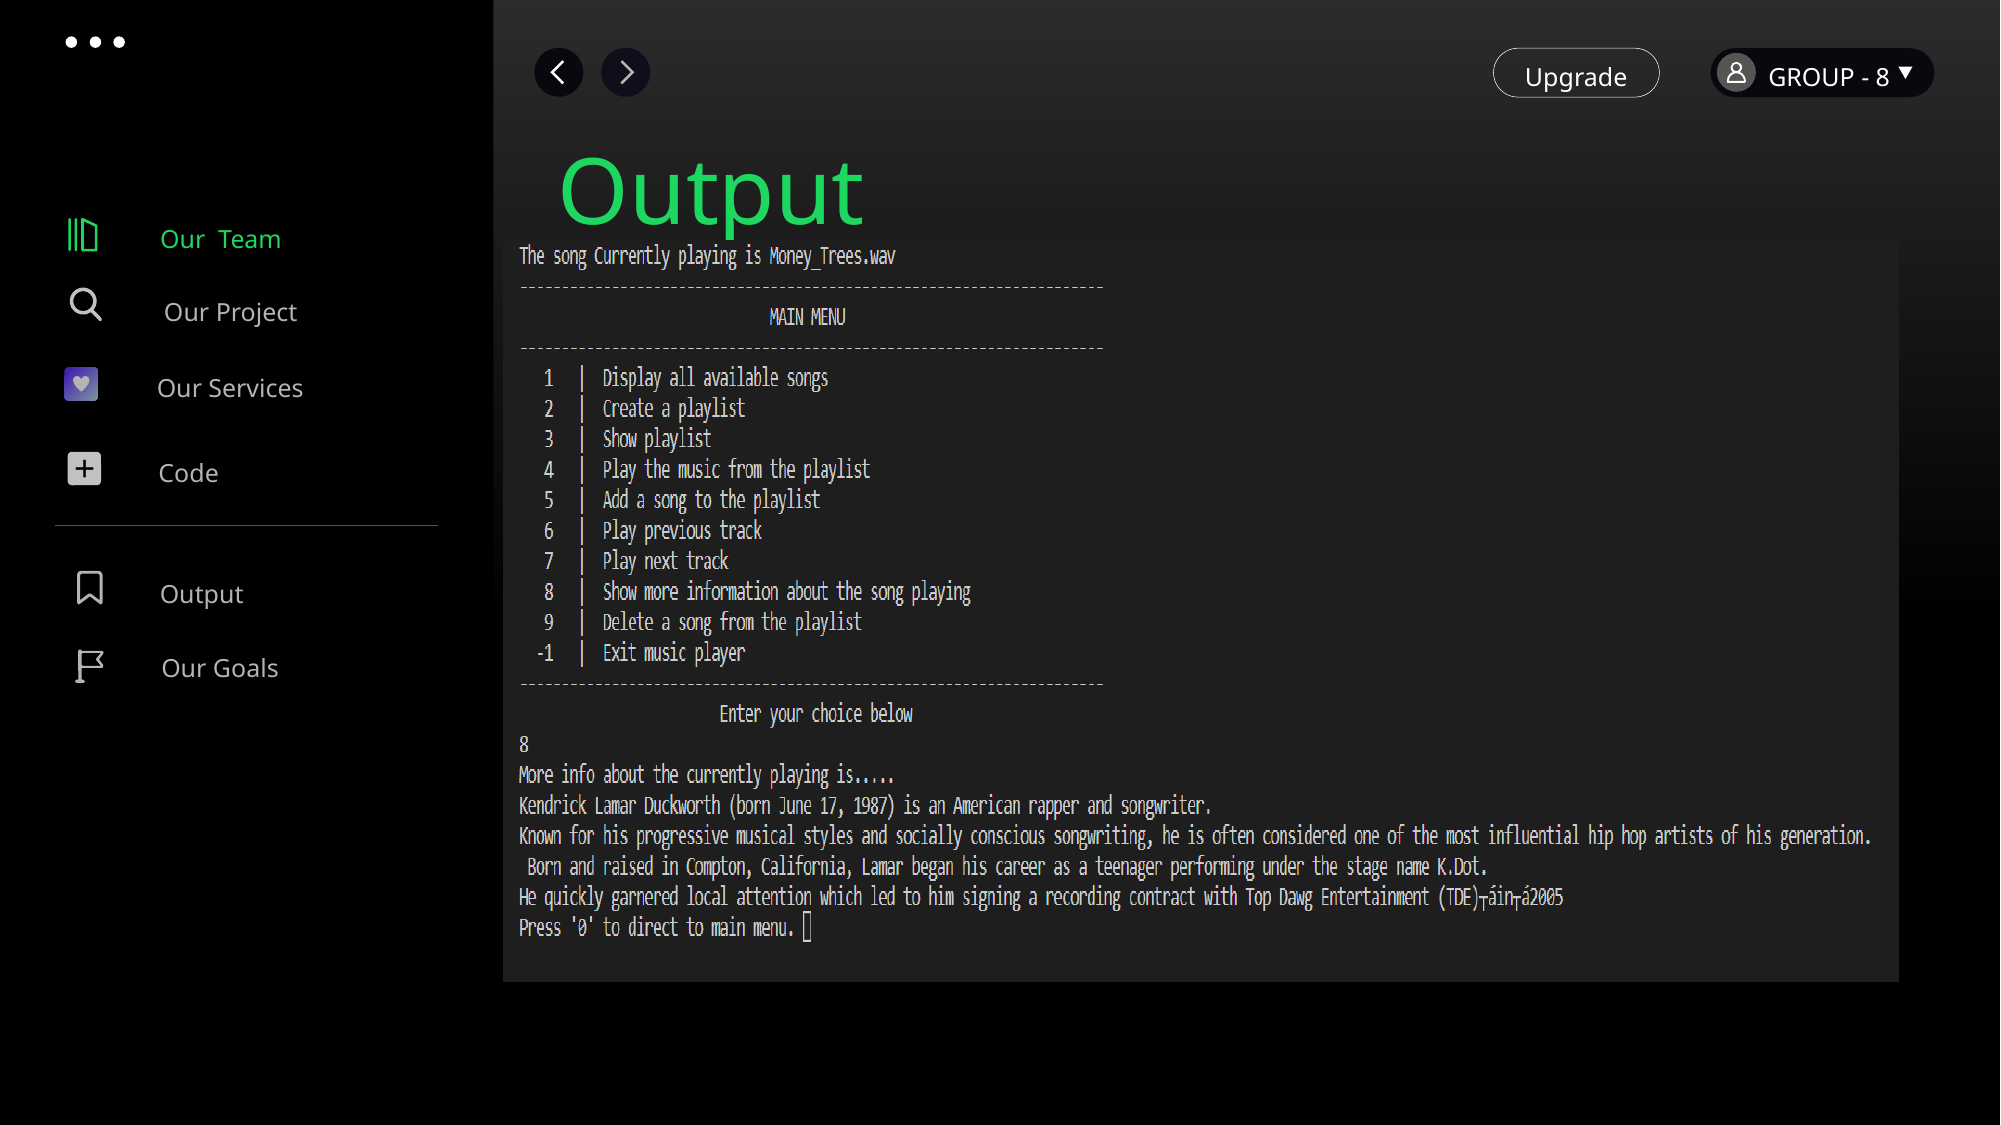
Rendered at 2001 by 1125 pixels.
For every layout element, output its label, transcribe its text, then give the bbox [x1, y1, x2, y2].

text_box [69, 287, 102, 322]
text_box [0, 0, 494, 1125]
text_box [1896, 65, 1915, 82]
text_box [65, 36, 125, 48]
text_box Our Team [145, 215, 298, 261]
text_box Code [143, 449, 234, 495]
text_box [534, 47, 584, 97]
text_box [68, 217, 98, 252]
picture [503, 240, 1899, 982]
text_box Our Project [149, 288, 313, 334]
text_box [499, 525, 503, 631]
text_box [67, 451, 102, 486]
text_box Output [542, 125, 881, 240]
text_box [1715, 51, 1757, 93]
text_box [1726, 61, 1746, 83]
text_box Our Services [142, 365, 319, 411]
text_box [74, 649, 104, 684]
text_box GROUP - 8 [1753, 53, 1906, 99]
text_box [64, 367, 98, 401]
text_box Our Goals [146, 645, 301, 690]
text_box [77, 570, 103, 605]
text_box Output [144, 570, 259, 616]
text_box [601, 47, 651, 97]
text_box [1709, 47, 1936, 99]
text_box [1493, 48, 1660, 100]
